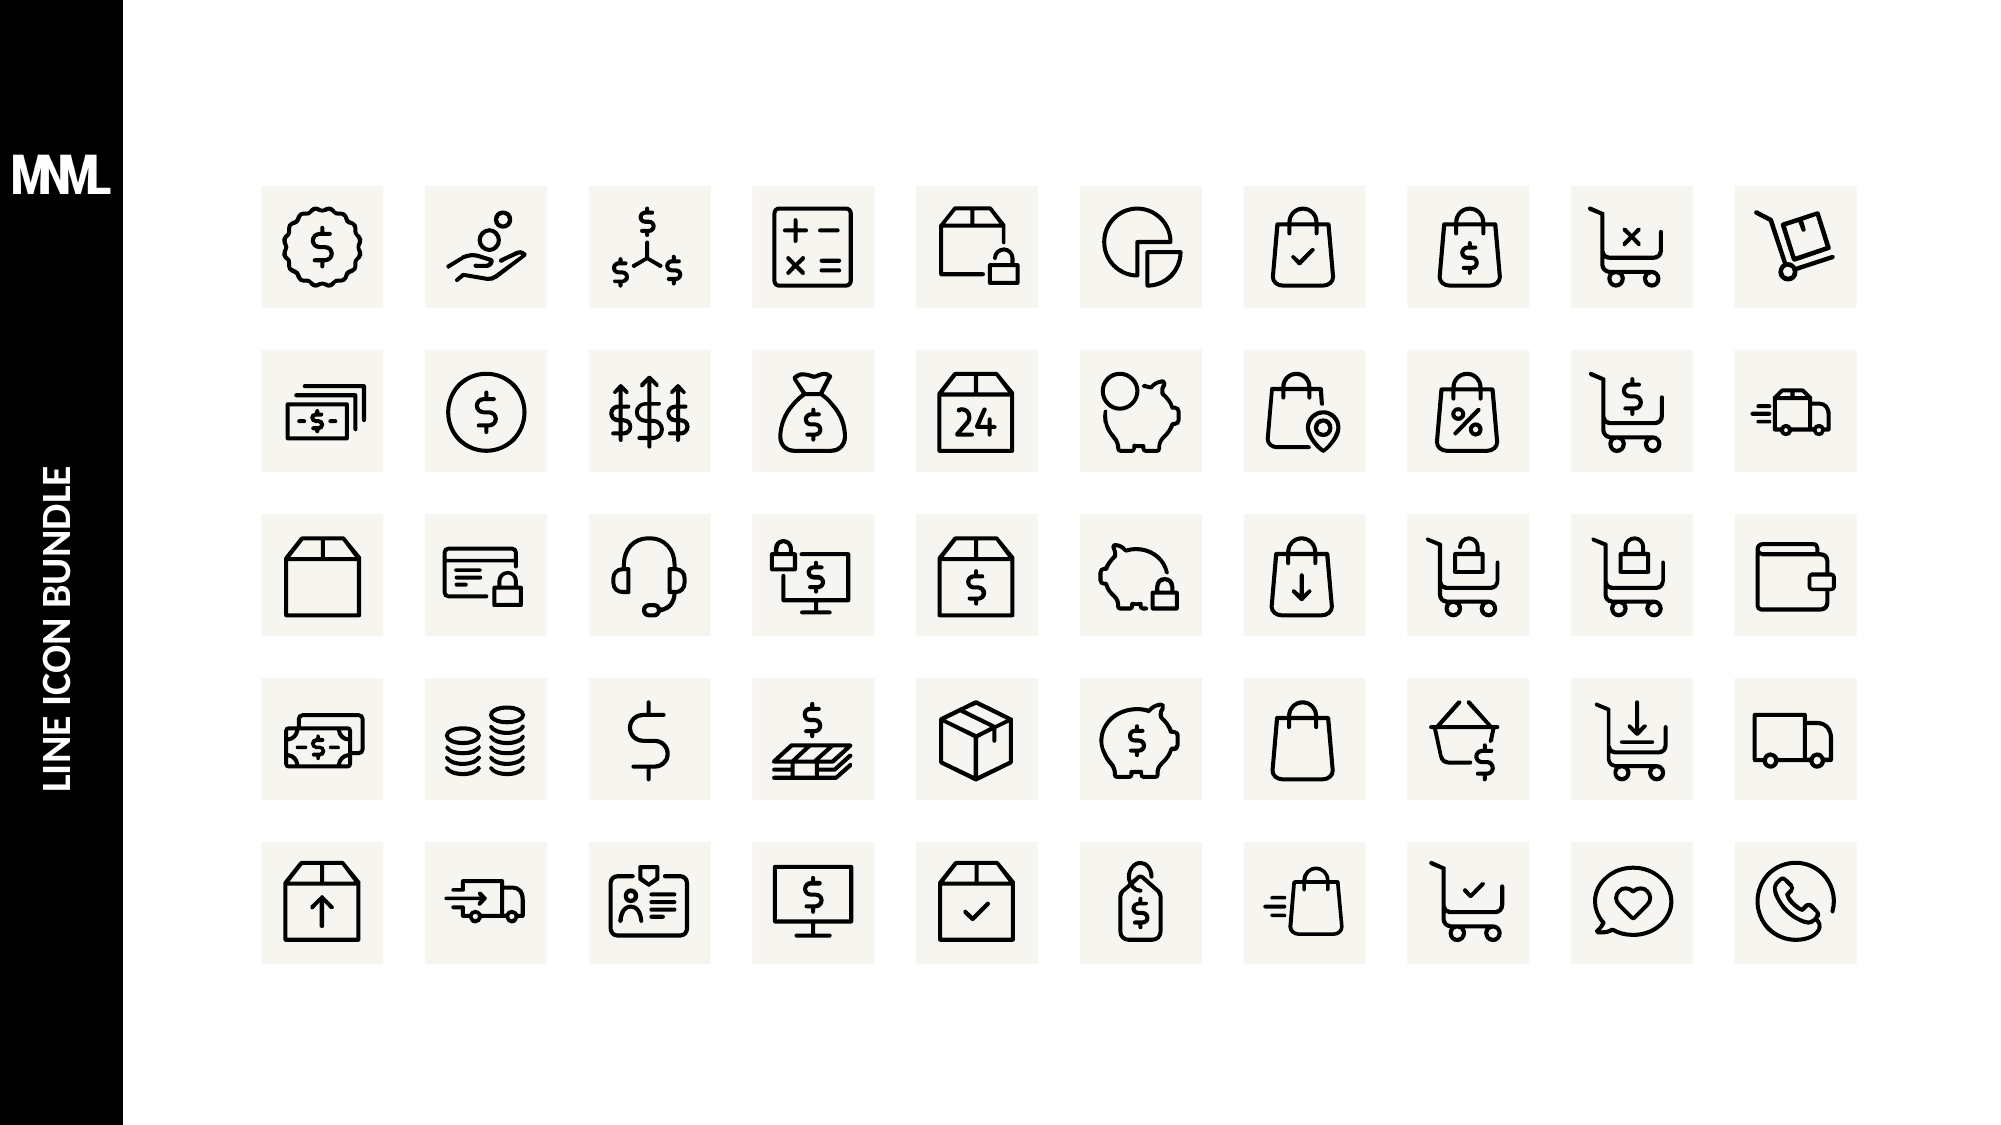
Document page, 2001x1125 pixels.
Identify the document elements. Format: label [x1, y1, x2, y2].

text_box [282, 206, 363, 288]
text_box [489, 734, 525, 746]
text_box [492, 570, 523, 607]
picture [0, 113, 122, 236]
text_box [937, 536, 1015, 618]
text_box [477, 228, 501, 253]
text_box [1270, 206, 1336, 288]
text_box [1594, 702, 1668, 782]
text_box [1269, 536, 1334, 618]
text_box [1755, 542, 1836, 612]
text_box [1150, 576, 1179, 611]
text_box [489, 765, 525, 777]
text_box [1145, 250, 1183, 288]
text_box [445, 755, 481, 766]
text_box [294, 393, 358, 432]
text_box [444, 726, 481, 746]
text_box [1752, 712, 1834, 769]
text_box [489, 755, 525, 766]
text_box [1305, 410, 1341, 453]
text_box [778, 371, 847, 453]
text_box [1265, 371, 1324, 450]
text_box [488, 705, 526, 725]
text_box [1263, 904, 1287, 909]
text_box [939, 700, 1013, 782]
text_box [1099, 702, 1180, 779]
text_box [631, 240, 663, 268]
text_box [455, 250, 527, 282]
text_box [442, 546, 518, 599]
text_box [489, 724, 525, 735]
text_box [1618, 536, 1651, 574]
text_box [987, 247, 1020, 285]
text_box [451, 879, 525, 924]
text_box [493, 210, 513, 229]
text_box [302, 384, 367, 423]
text_box [781, 552, 851, 615]
text_box [446, 253, 494, 269]
text_box [665, 254, 683, 286]
text_box [769, 538, 798, 572]
text_box [1593, 865, 1674, 937]
text_box [1589, 371, 1664, 454]
text_box [1754, 210, 1835, 282]
text_box [666, 384, 690, 443]
text_box [445, 765, 481, 777]
text_box [283, 860, 361, 942]
text_box [1434, 371, 1500, 453]
text_box [285, 402, 349, 441]
text_box [1429, 700, 1500, 765]
text_box [1118, 860, 1163, 942]
text_box [627, 700, 670, 782]
text_box [938, 860, 1015, 942]
text_box [611, 536, 687, 618]
text_box [638, 206, 656, 237]
text_box [1627, 700, 1647, 736]
text_box [1425, 537, 1500, 618]
text_box [446, 371, 527, 453]
text_box [1588, 206, 1663, 288]
text_box [1100, 371, 1140, 411]
text_box [284, 536, 362, 618]
text_box [1270, 895, 1287, 900]
text_box [1474, 743, 1495, 782]
text_box [1750, 388, 1831, 437]
text_box [489, 745, 525, 756]
text_box [1098, 543, 1169, 611]
text_box [937, 371, 1015, 453]
text_box [638, 865, 660, 887]
text_box [445, 745, 481, 756]
text_box [608, 874, 690, 938]
text_box [772, 743, 853, 780]
text_box [1429, 860, 1505, 943]
text_box [1591, 537, 1665, 618]
text_box [772, 206, 853, 288]
text_box [611, 257, 630, 288]
text_box [1437, 206, 1502, 288]
text_box [802, 701, 823, 739]
text_box [444, 891, 487, 906]
text_box [772, 864, 854, 938]
text_box [1270, 913, 1287, 918]
text_box [284, 713, 365, 769]
text_box [634, 375, 664, 449]
text_box [1102, 206, 1173, 278]
text_box [1270, 700, 1335, 782]
text_box [1755, 860, 1836, 942]
text_box [609, 384, 633, 443]
text_box [939, 206, 1006, 277]
text_box [1453, 536, 1485, 574]
text_box [1288, 866, 1344, 936]
text_box [1103, 379, 1181, 453]
